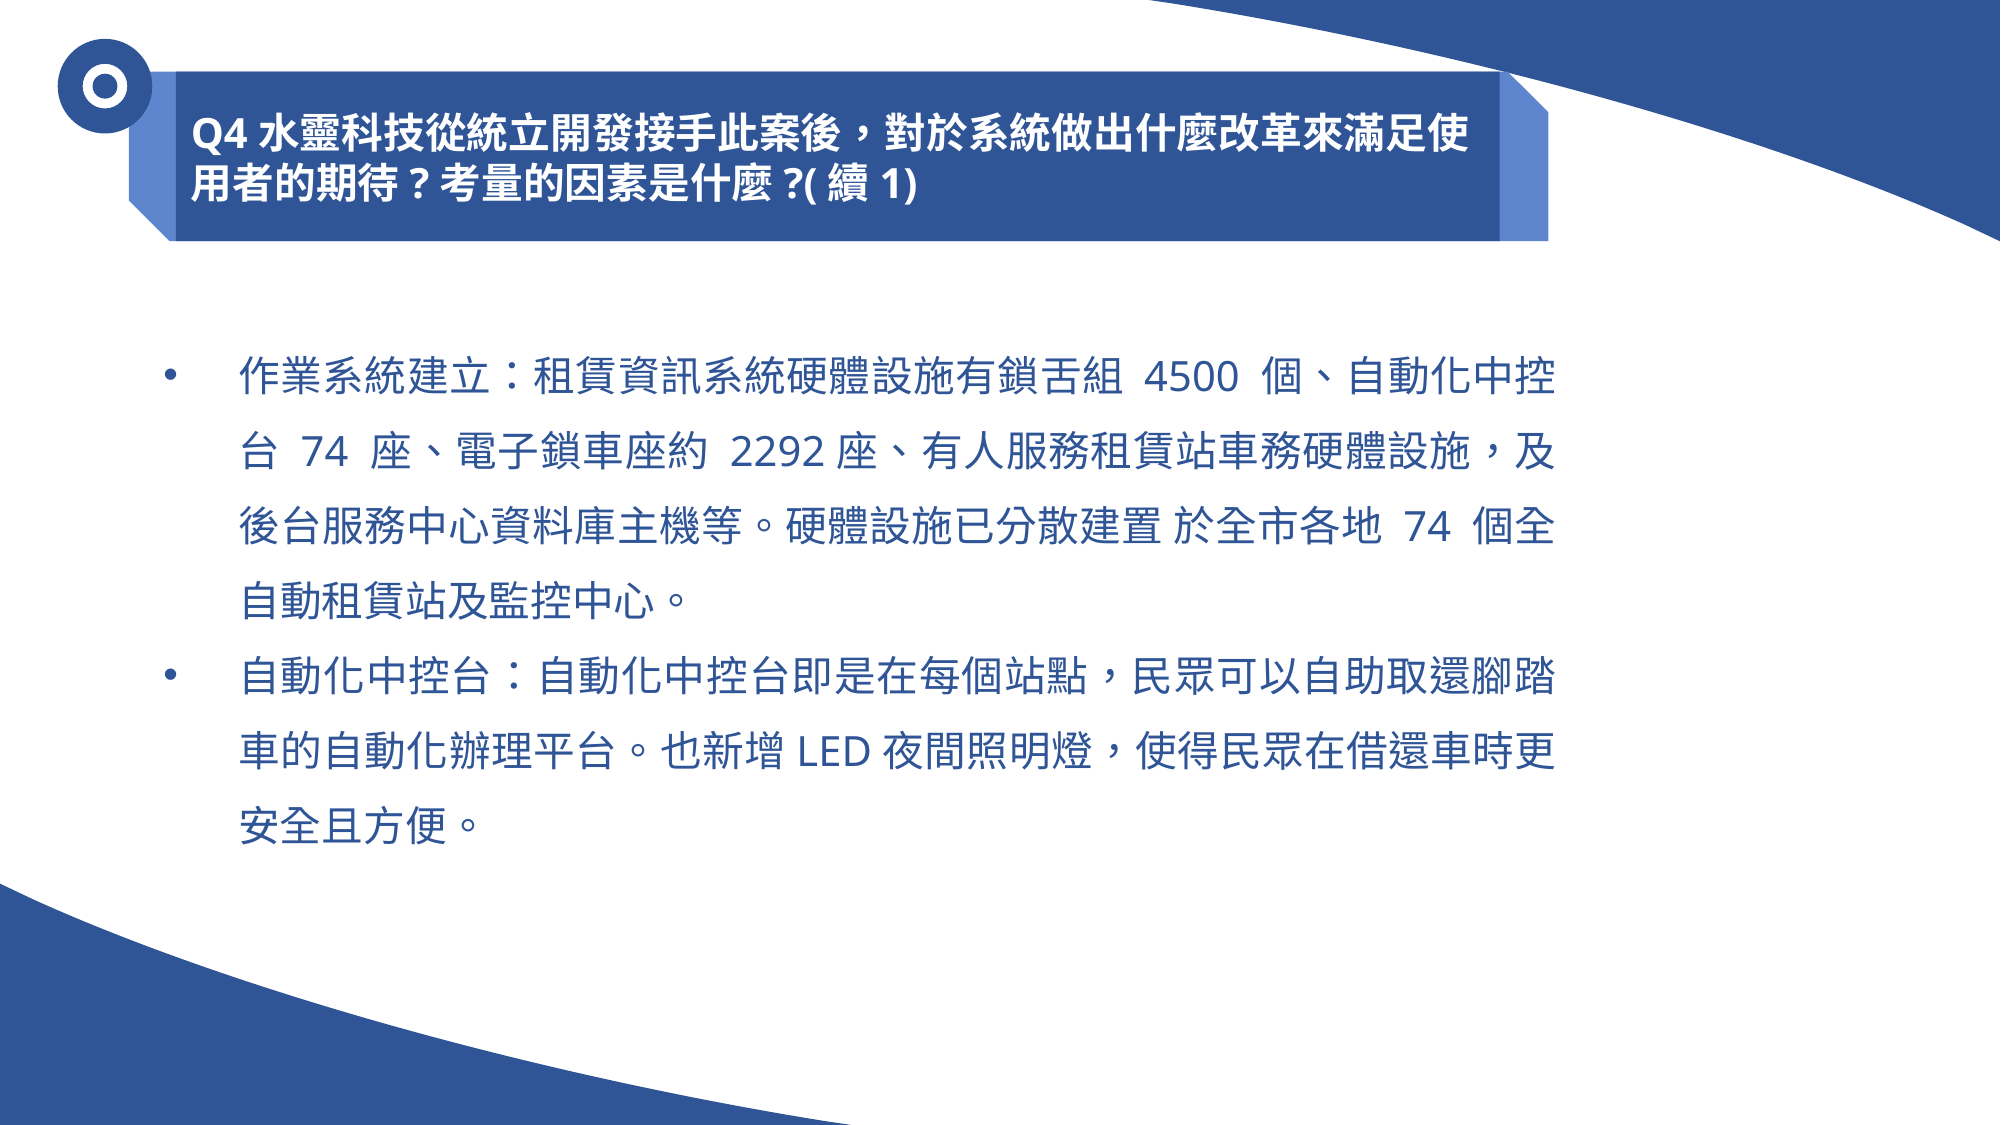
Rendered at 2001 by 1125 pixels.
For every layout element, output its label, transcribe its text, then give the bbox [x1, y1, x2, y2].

text_box Q4水靈科技從統立開發接手此案後，對於系統做出什麼改革來滿足使用者的期待?考量的因素是什麼?(續1) [175, 70, 1501, 242]
text_box [0, 882, 852, 1125]
text_box 作業系統建立：租賃資訊系統硬體設施有鎖舌組 4500 個、自動化中控台 74 座、電子鎖車座約 2292座、有人服務租賃站車務硬體設施，及後台服務中心資料庫主機等。硬體設施已分散建置 於全市各地 74 個全自動租賃站及監控中心。 自動化中控台：自動化中控台即是在每個站點，民眾可以自助取還腳踏車的自動化辦理平台。也新增LED夜間照明燈，使得民眾在借還車時更安全且方便。 [148, 317, 1572, 858]
text_box [1148, 0, 2000, 243]
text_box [57, 38, 153, 134]
text_box [127, 70, 1550, 243]
